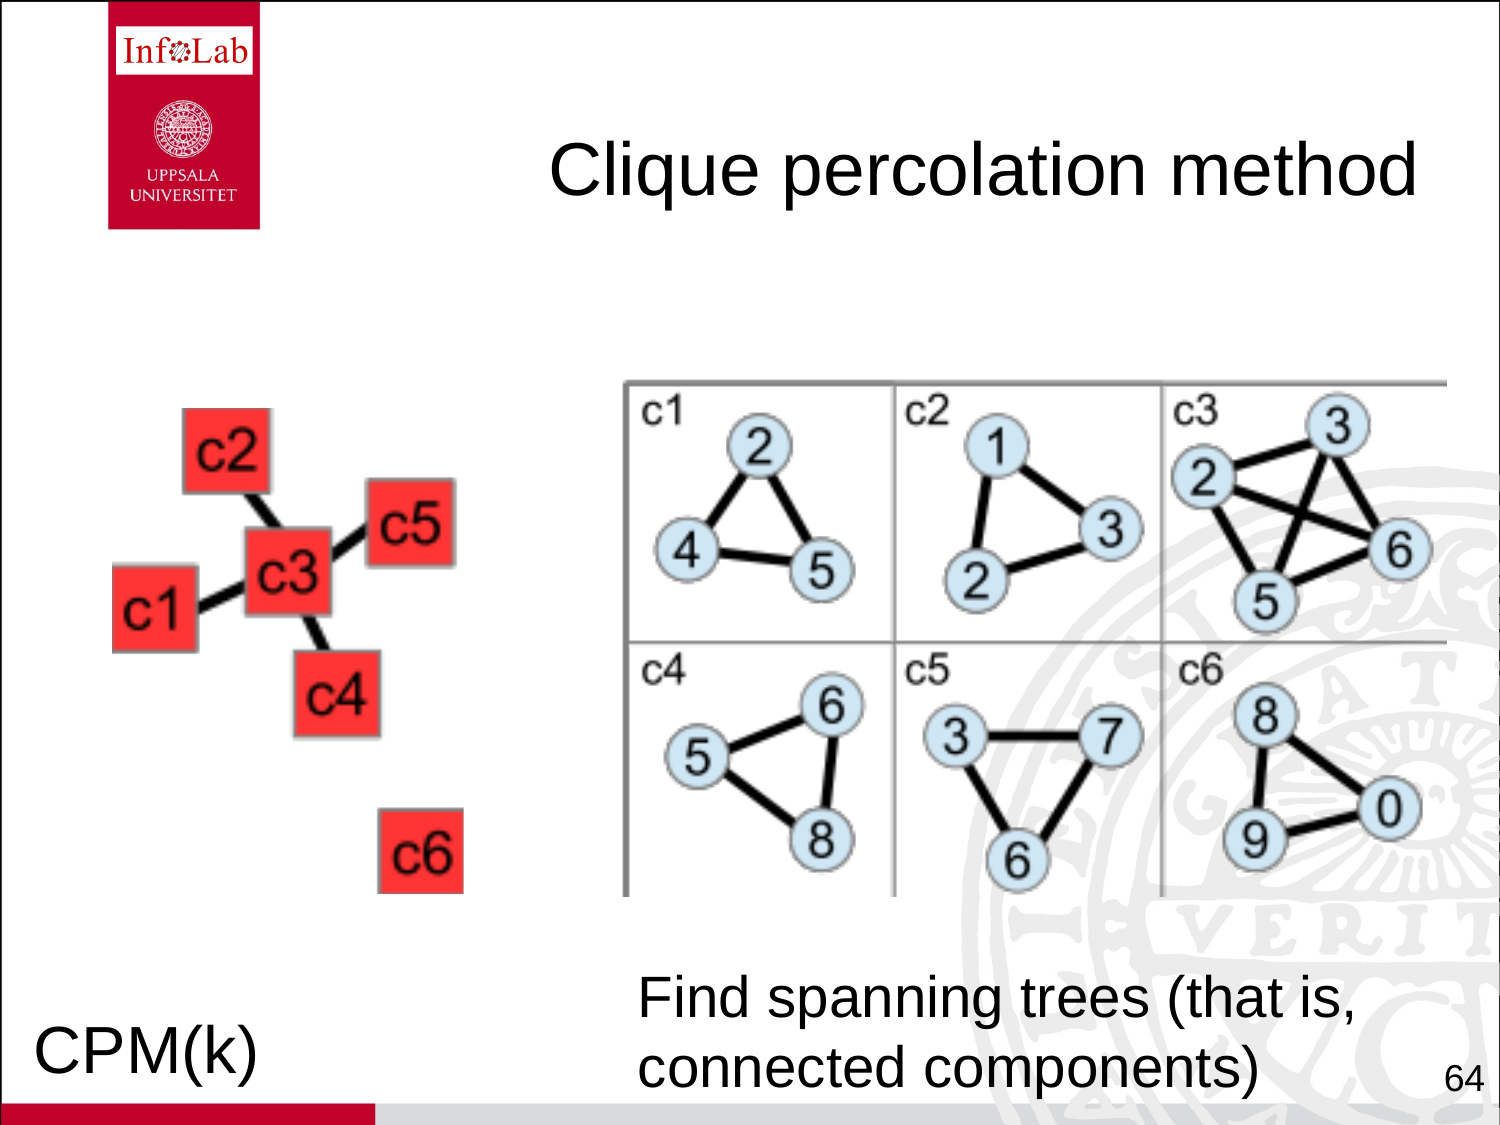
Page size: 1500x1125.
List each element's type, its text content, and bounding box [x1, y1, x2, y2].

picture [0, 0, 1500, 1125]
title Clique percolation method [289, 99, 1436, 232]
text_box CPM(k) [18, 999, 275, 1095]
text_box Find spanning trees (that is, connected components) [623, 952, 1375, 1107]
